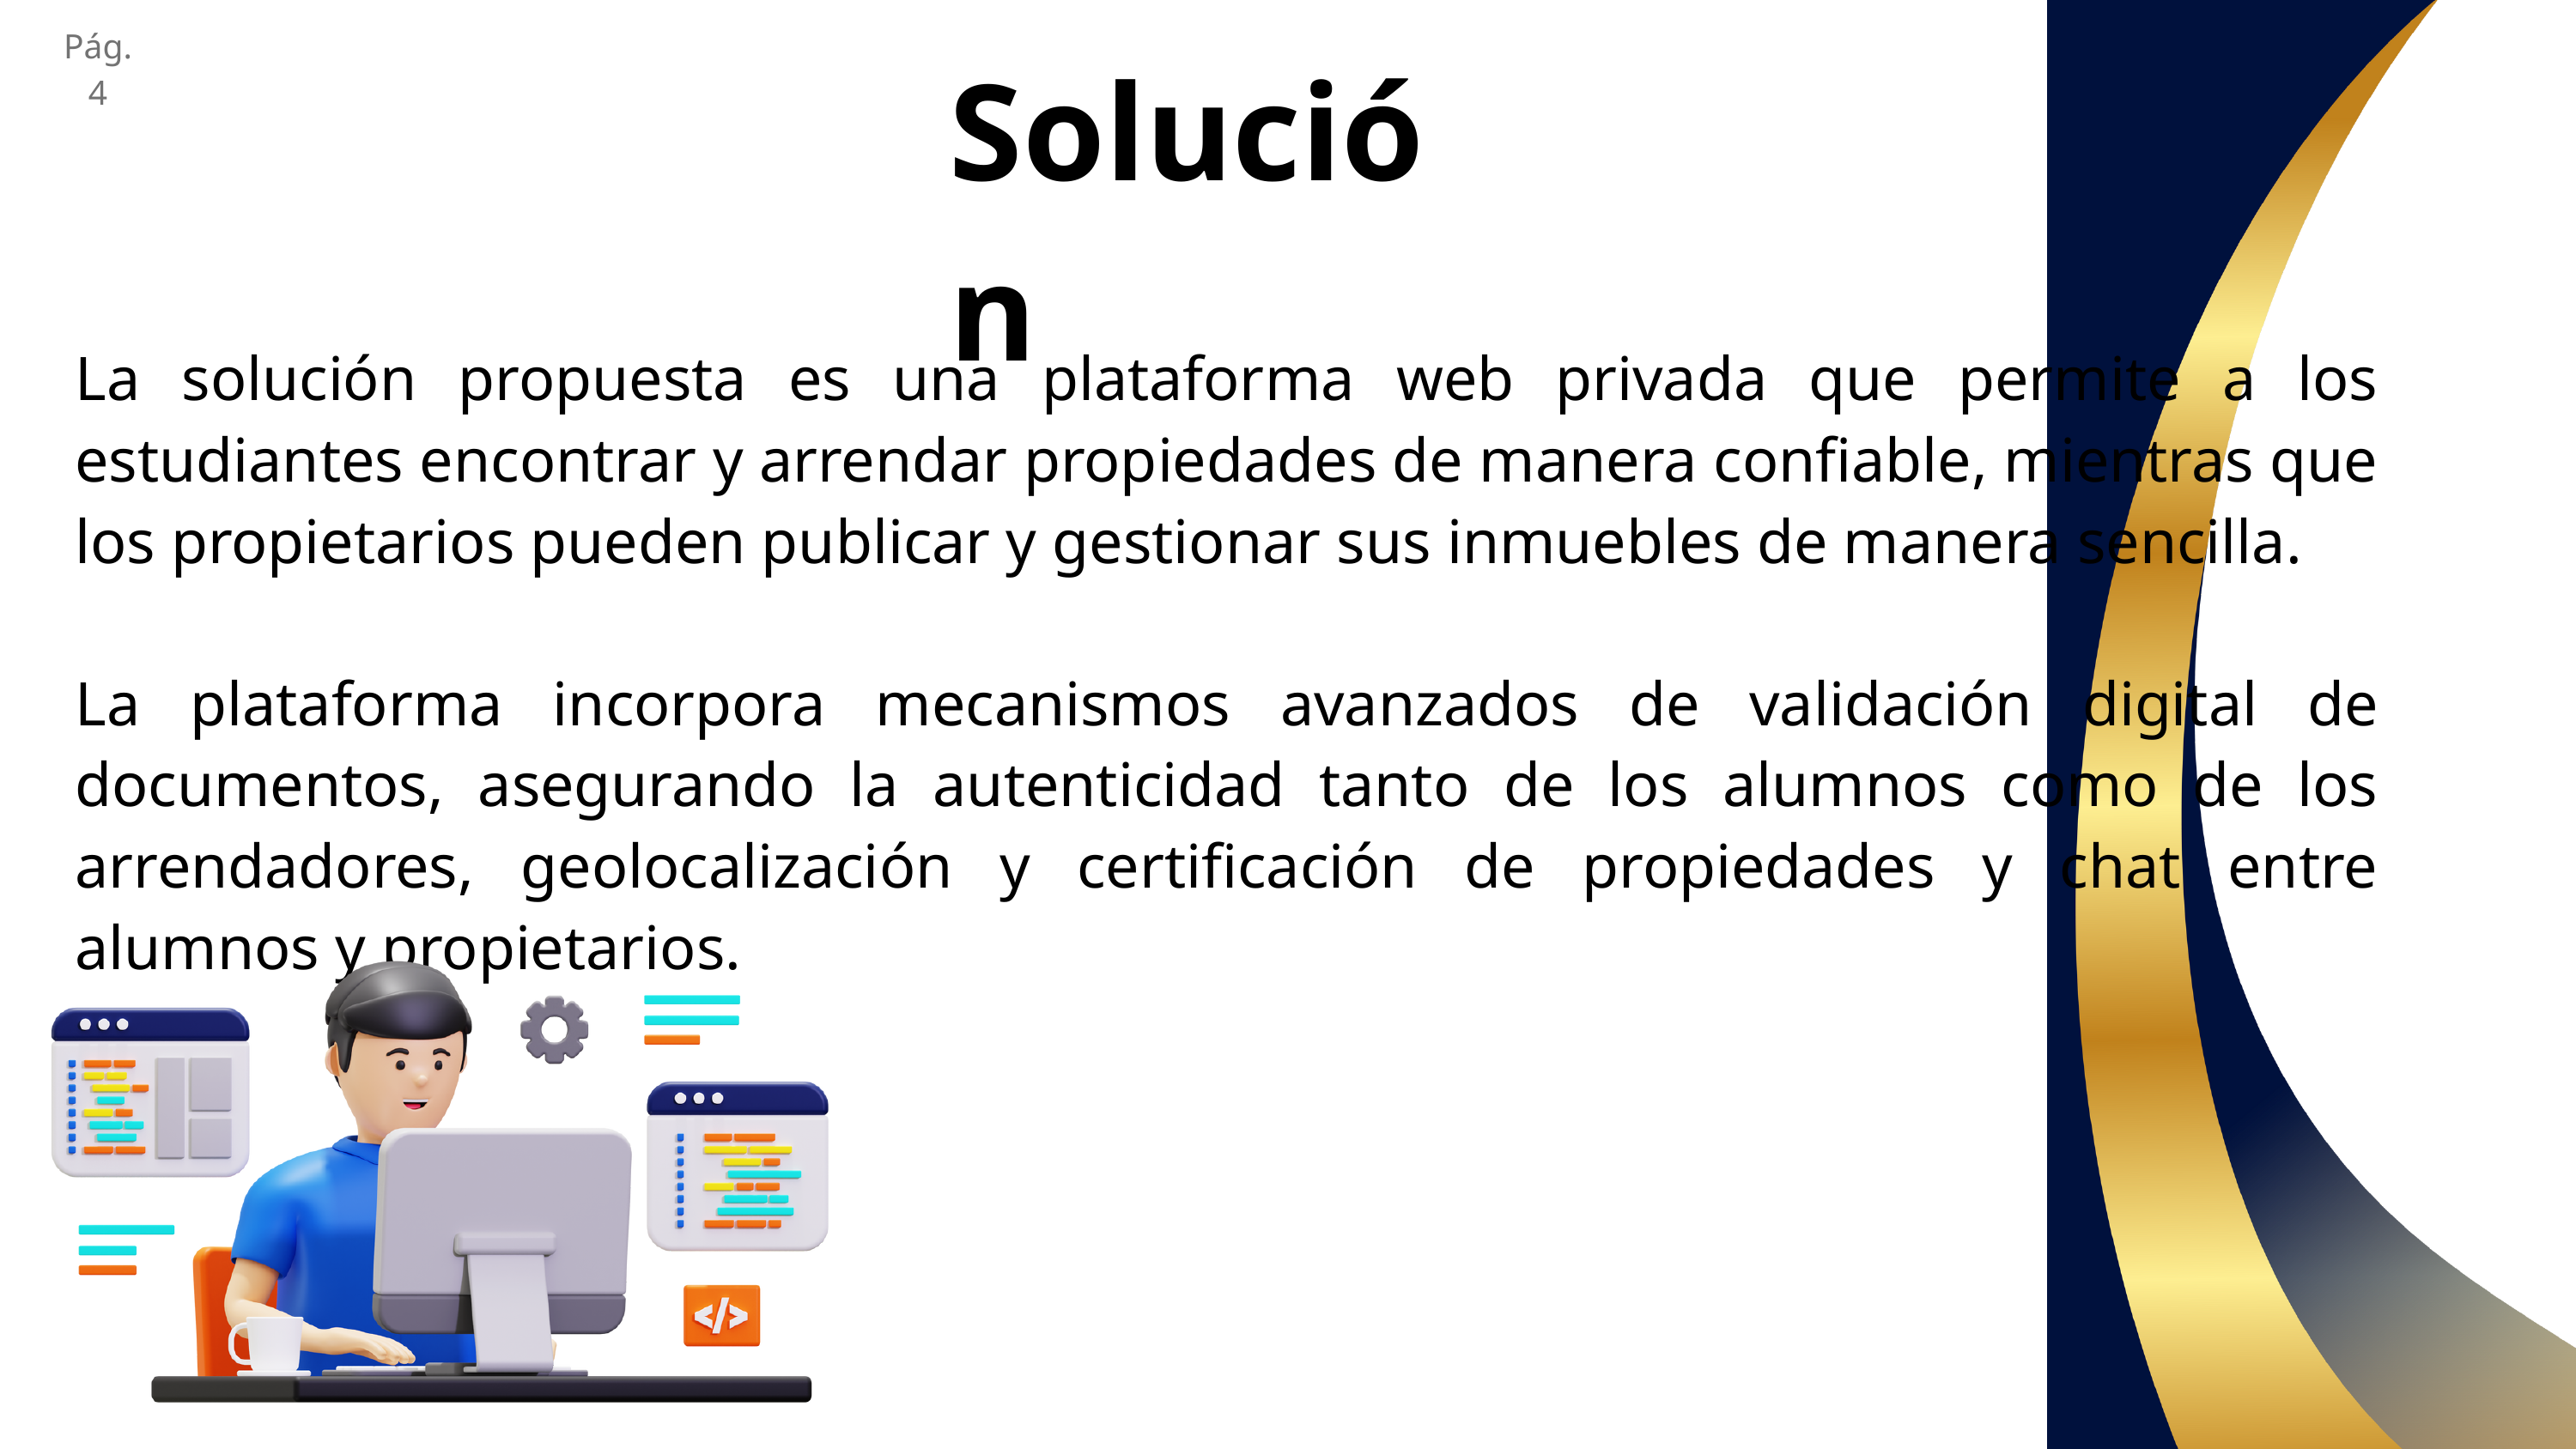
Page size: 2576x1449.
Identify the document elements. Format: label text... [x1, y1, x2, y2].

text_box Pág. 4 [51, 18, 145, 112]
text_box [51, 961, 829, 1403]
text_box La solución propuesta es una plataforma web privada que permite a los estudiantes encontrar y arrendar propiedades de manera confiable, mientras que los propietarios pueden publicar y gestionar sus inmuebles de manera sencilla. La plataforma incorpora mecanismos avanzados de validación digital de documentos, asegurando la autenticidad tanto de los alumnos como de los arrendadores, geolocalización y certificación de propiedades y chat entre alumnos y propietarios. [75, 331, 2381, 1063]
text_box [2047, 0, 2576, 1449]
text_box Solución [949, 27, 1506, 387]
